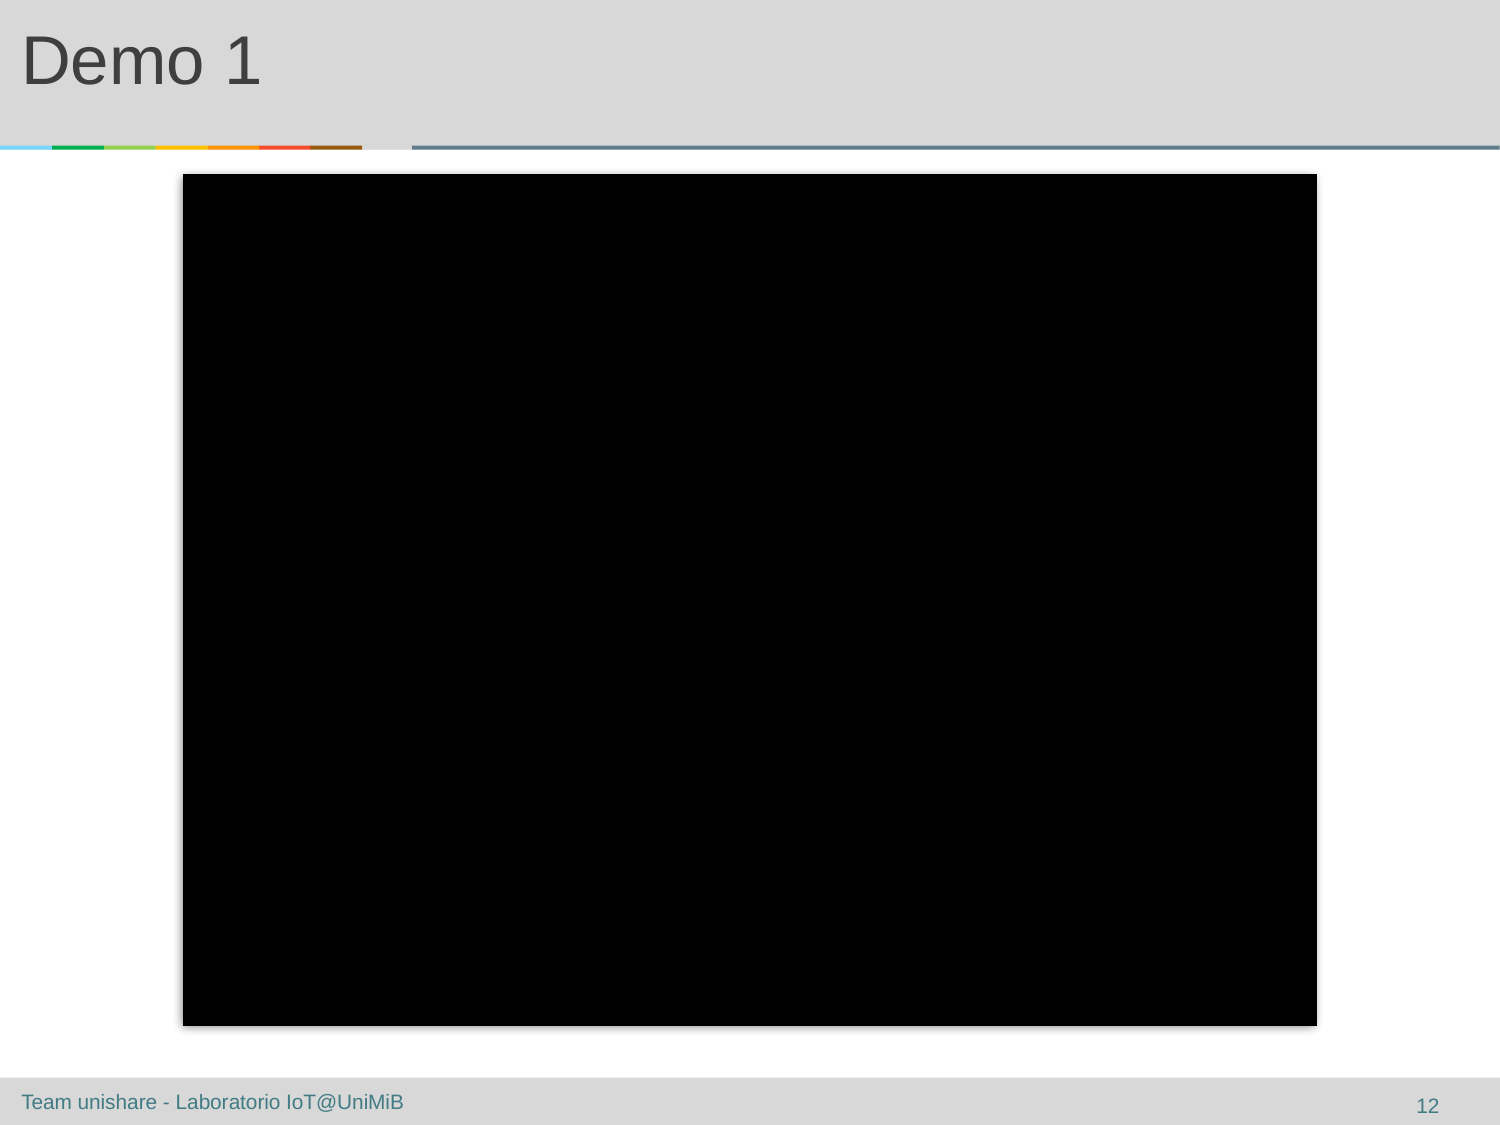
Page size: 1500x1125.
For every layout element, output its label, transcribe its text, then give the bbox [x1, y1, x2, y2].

footer Team unishare - Laboratorio IoT@UniMiB [0, 1090, 600, 1112]
picture [182, 174, 1318, 1026]
title Demo 1 [0, 0, 1500, 110]
slide_number ‹#› [1355, 1087, 1461, 1124]
